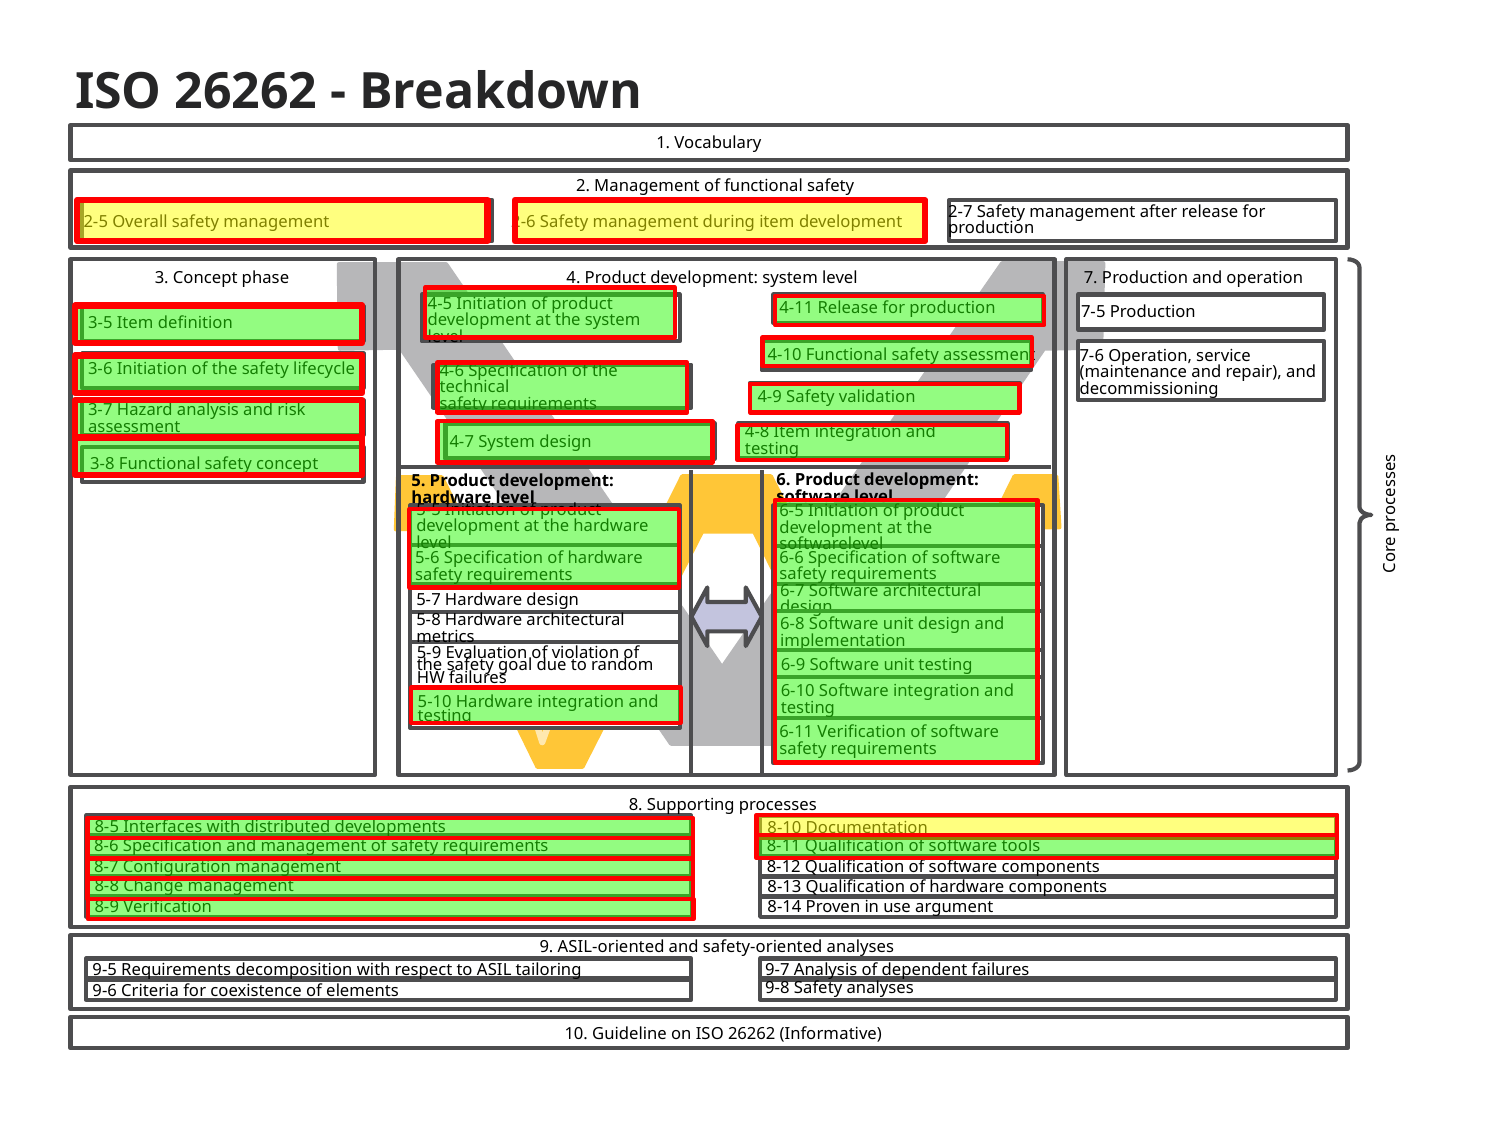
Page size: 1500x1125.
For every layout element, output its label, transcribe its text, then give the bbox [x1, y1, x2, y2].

title ISO 26262 - Breakdown [75, 37, 1425, 140]
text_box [74, 199, 1338, 920]
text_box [70, 124, 1407, 1052]
